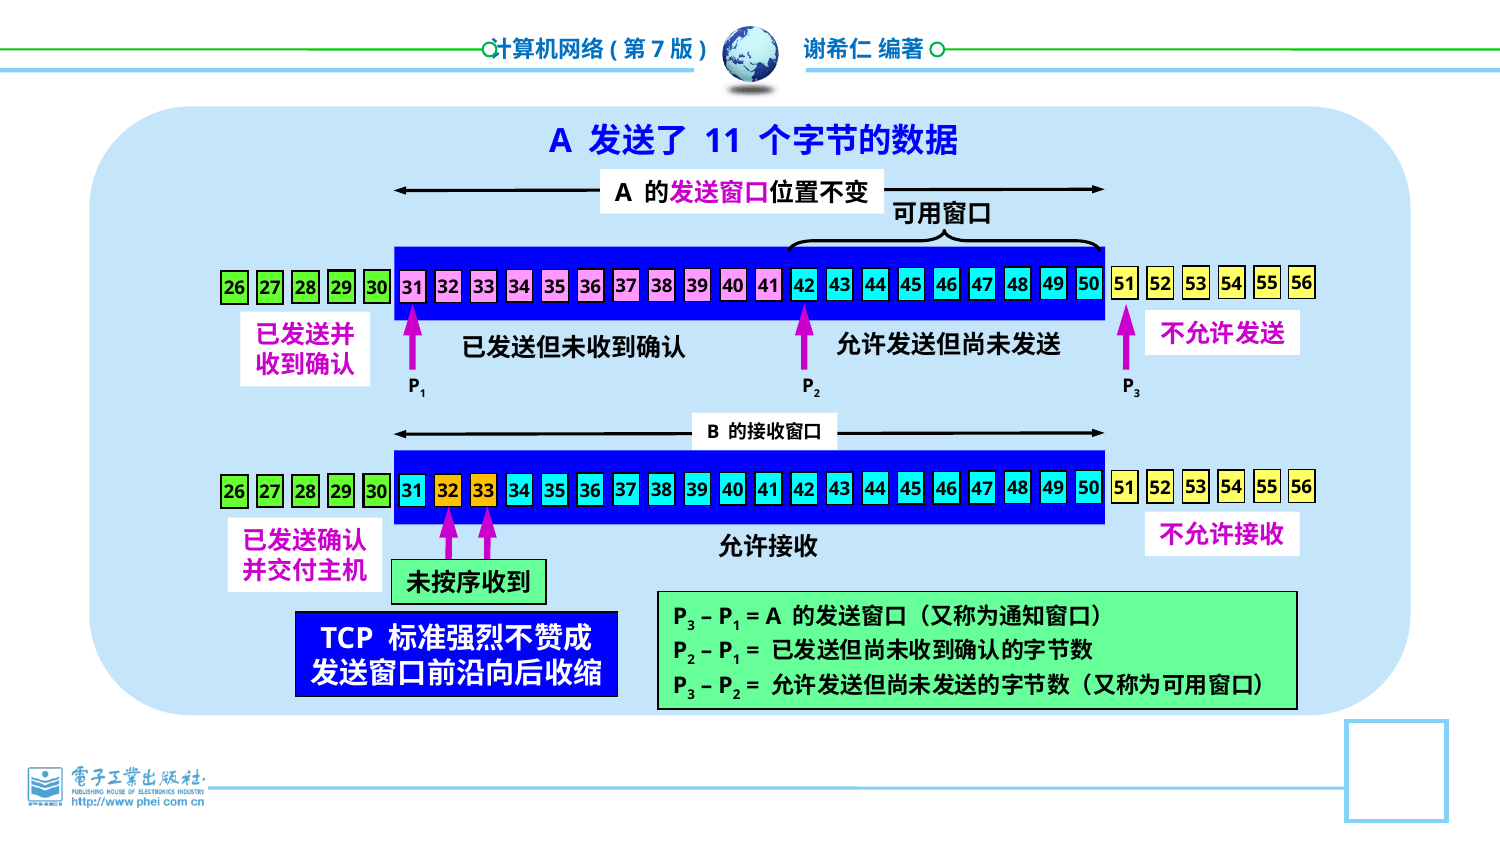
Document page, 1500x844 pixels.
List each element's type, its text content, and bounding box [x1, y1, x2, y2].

text_box 35 [541, 473, 569, 506]
text_box 33 [470, 473, 497, 507]
text_box [1008, 185, 1105, 194]
text_box 30 [363, 474, 391, 507]
text_box P2 [787, 366, 835, 407]
text_box 38 [648, 472, 675, 506]
text_box 26 [221, 271, 248, 304]
text_box [789, 235, 1100, 252]
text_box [448, 506, 488, 592]
text_box 允许发送但尚未发送 [821, 321, 1077, 367]
text_box 27 [256, 270, 284, 304]
text_box 51 [1111, 470, 1138, 504]
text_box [790, 266, 1103, 302]
text_box 56 [1288, 265, 1316, 299]
text_box 53 [1182, 266, 1210, 299]
text_box 54 [1218, 265, 1245, 299]
text_box 29 [327, 474, 355, 508]
text_box 允许接收 [703, 525, 834, 568]
text_box [393, 430, 692, 439]
text_box 29 [328, 270, 355, 304]
text_box [87, 104, 1413, 718]
text_box [806, 304, 1106, 321]
text_box 43 [826, 471, 853, 505]
text_box 55 [1253, 469, 1281, 503]
picture [720, 24, 780, 100]
text_box [394, 450, 1105, 525]
text_box 45 [897, 471, 925, 505]
text_box 40 [719, 472, 747, 506]
text_box 52 [1146, 470, 1174, 503]
text_box [393, 186, 600, 195]
text_box [394, 305, 410, 321]
text_box 不允许发送 [1145, 310, 1300, 355]
text_box 28 [292, 270, 320, 304]
text_box 46 [933, 471, 960, 505]
text_box 39 [683, 472, 711, 506]
text_box 50 [1075, 470, 1103, 504]
text_box 56 [1288, 469, 1315, 503]
text_box 41 [755, 472, 782, 505]
text_box 51 [1111, 266, 1139, 300]
text_box 34 [505, 473, 533, 507]
picture [23, 764, 208, 809]
text_box 28 [292, 474, 319, 508]
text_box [295, 611, 618, 697]
text_box A 发送了 11 个字节的数据 [515, 107, 993, 167]
text_box 32 [434, 473, 462, 507]
text_box 已发送并 收到确认 [240, 311, 371, 387]
text_box [838, 428, 1105, 438]
text_box 31 [399, 474, 426, 507]
text_box [406, 310, 419, 366]
text_box 37 [612, 472, 640, 506]
text_box 49 [1040, 470, 1067, 504]
text_box 已发送确认 并交付主机 [227, 517, 383, 593]
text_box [398, 268, 783, 304]
text_box 27 [256, 474, 284, 508]
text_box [877, 189, 1008, 235]
text_box [1119, 303, 1133, 366]
text_box 48 [1004, 470, 1032, 504]
text_box 52 [1147, 266, 1174, 299]
text_box [394, 246, 1106, 271]
text_box 53 [1182, 470, 1210, 503]
text_box 未按序收到 [391, 559, 547, 605]
text_box B 的接收窗口 [692, 412, 838, 450]
text_box P3 [1107, 366, 1156, 407]
text_box [798, 308, 811, 366]
text_box P1 [393, 366, 441, 407]
text_box 26 [221, 474, 248, 508]
text_box 30 [363, 270, 391, 304]
text_box 55 [1253, 265, 1281, 299]
text_box 36 [577, 473, 604, 506]
text_box 不允许接收 [1144, 511, 1300, 557]
text_box A 的发送窗口位置不变 [600, 169, 885, 214]
text_box 47 [968, 471, 996, 504]
text_box 54 [1218, 469, 1245, 503]
text_box 42 [790, 472, 818, 505]
text_box 已发送但未收到确认 [446, 323, 702, 369]
text_box [415, 306, 802, 321]
text_box 44 [862, 471, 889, 505]
text_box P3 – P1 = A 的发送窗口（又称为通知窗口） P2 – P1 = 已发送但尚未收到确认的字节数 P3 – P2 = 允许发送但尚未发送的字节数（又称为可用窗口） [658, 591, 1297, 710]
